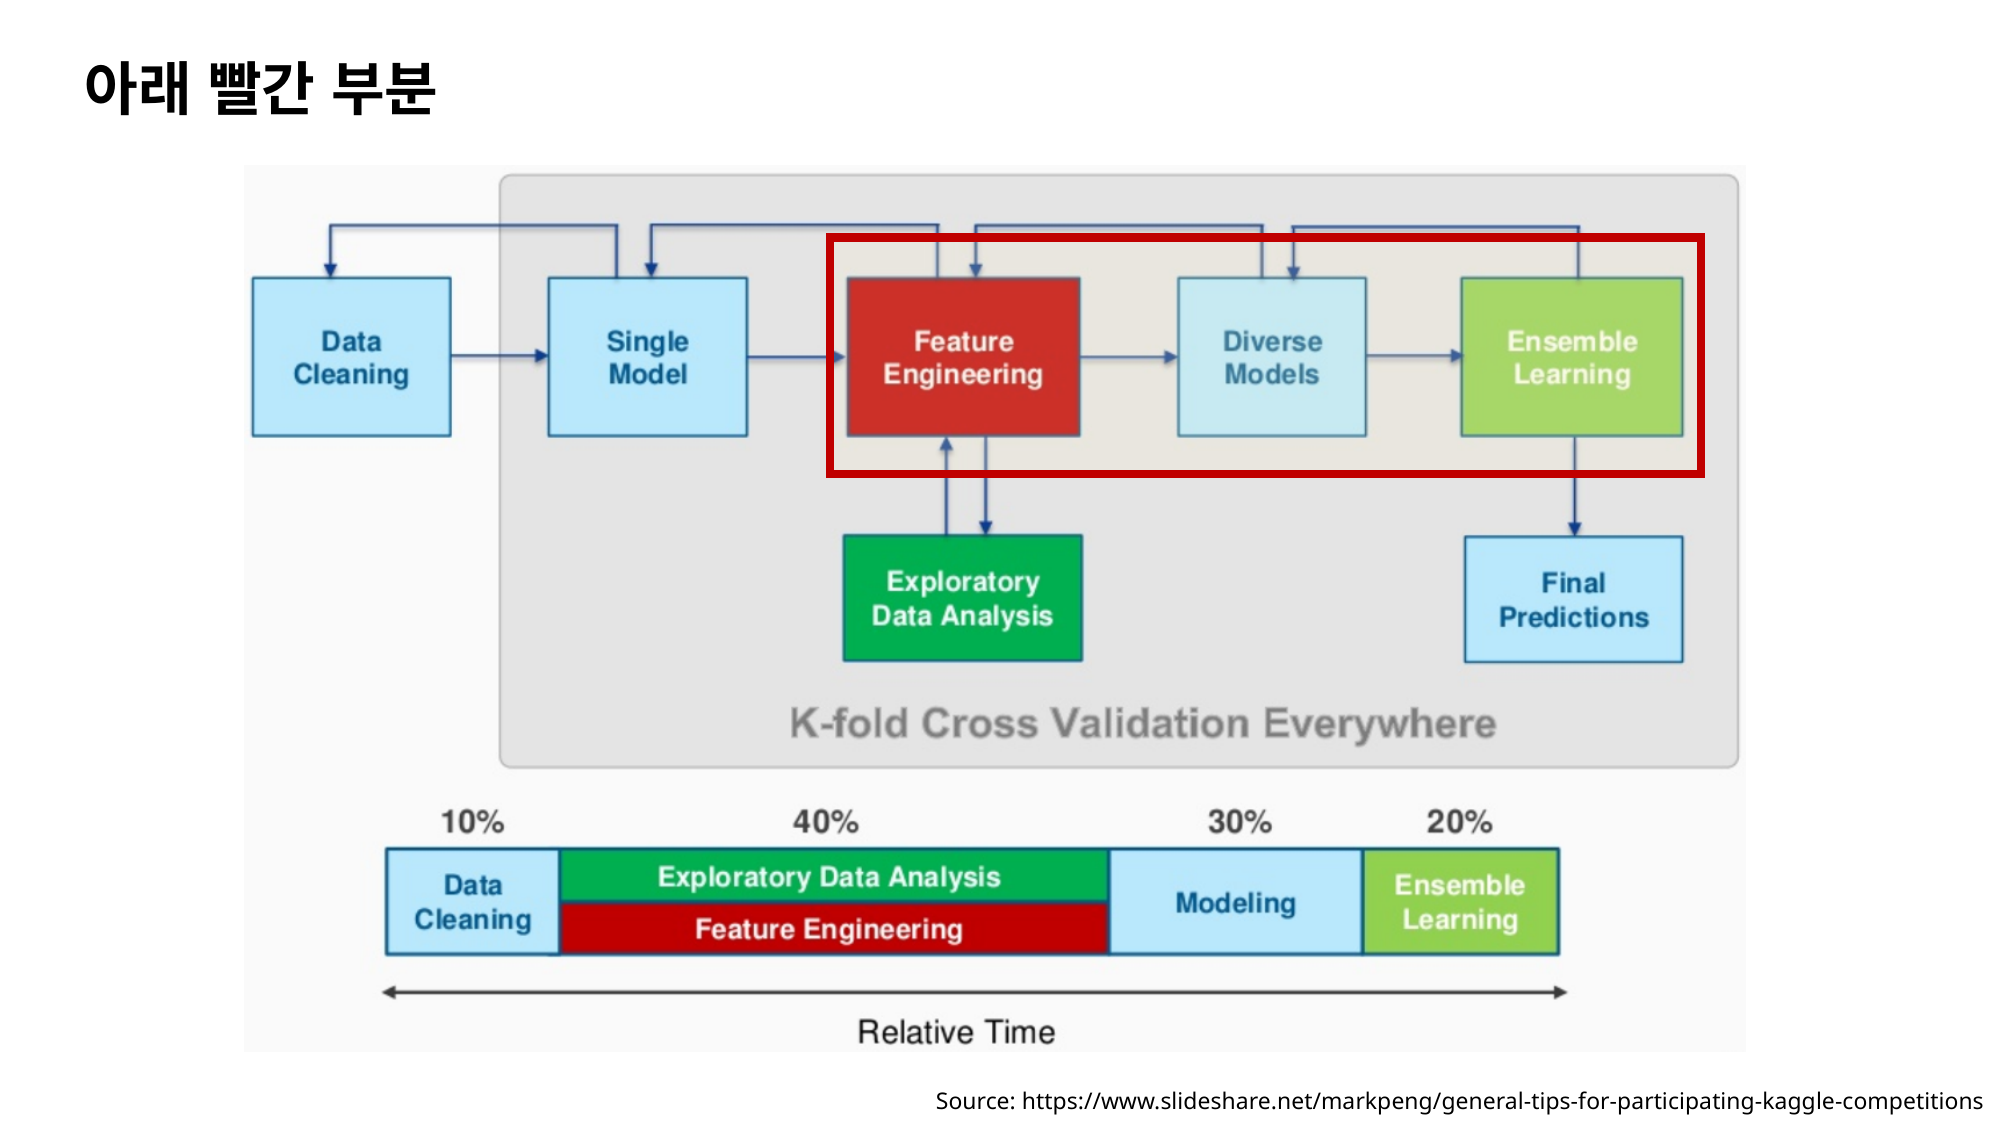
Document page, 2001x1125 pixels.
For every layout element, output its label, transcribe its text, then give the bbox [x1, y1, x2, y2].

text_box Source: https://www.slideshare.net/markpeng/general-tips-for-participating-kaggle-competitions [452, 1079, 2000, 1122]
picture [244, 165, 1746, 1053]
text_box 아래 빨간 부분 [70, 44, 454, 130]
